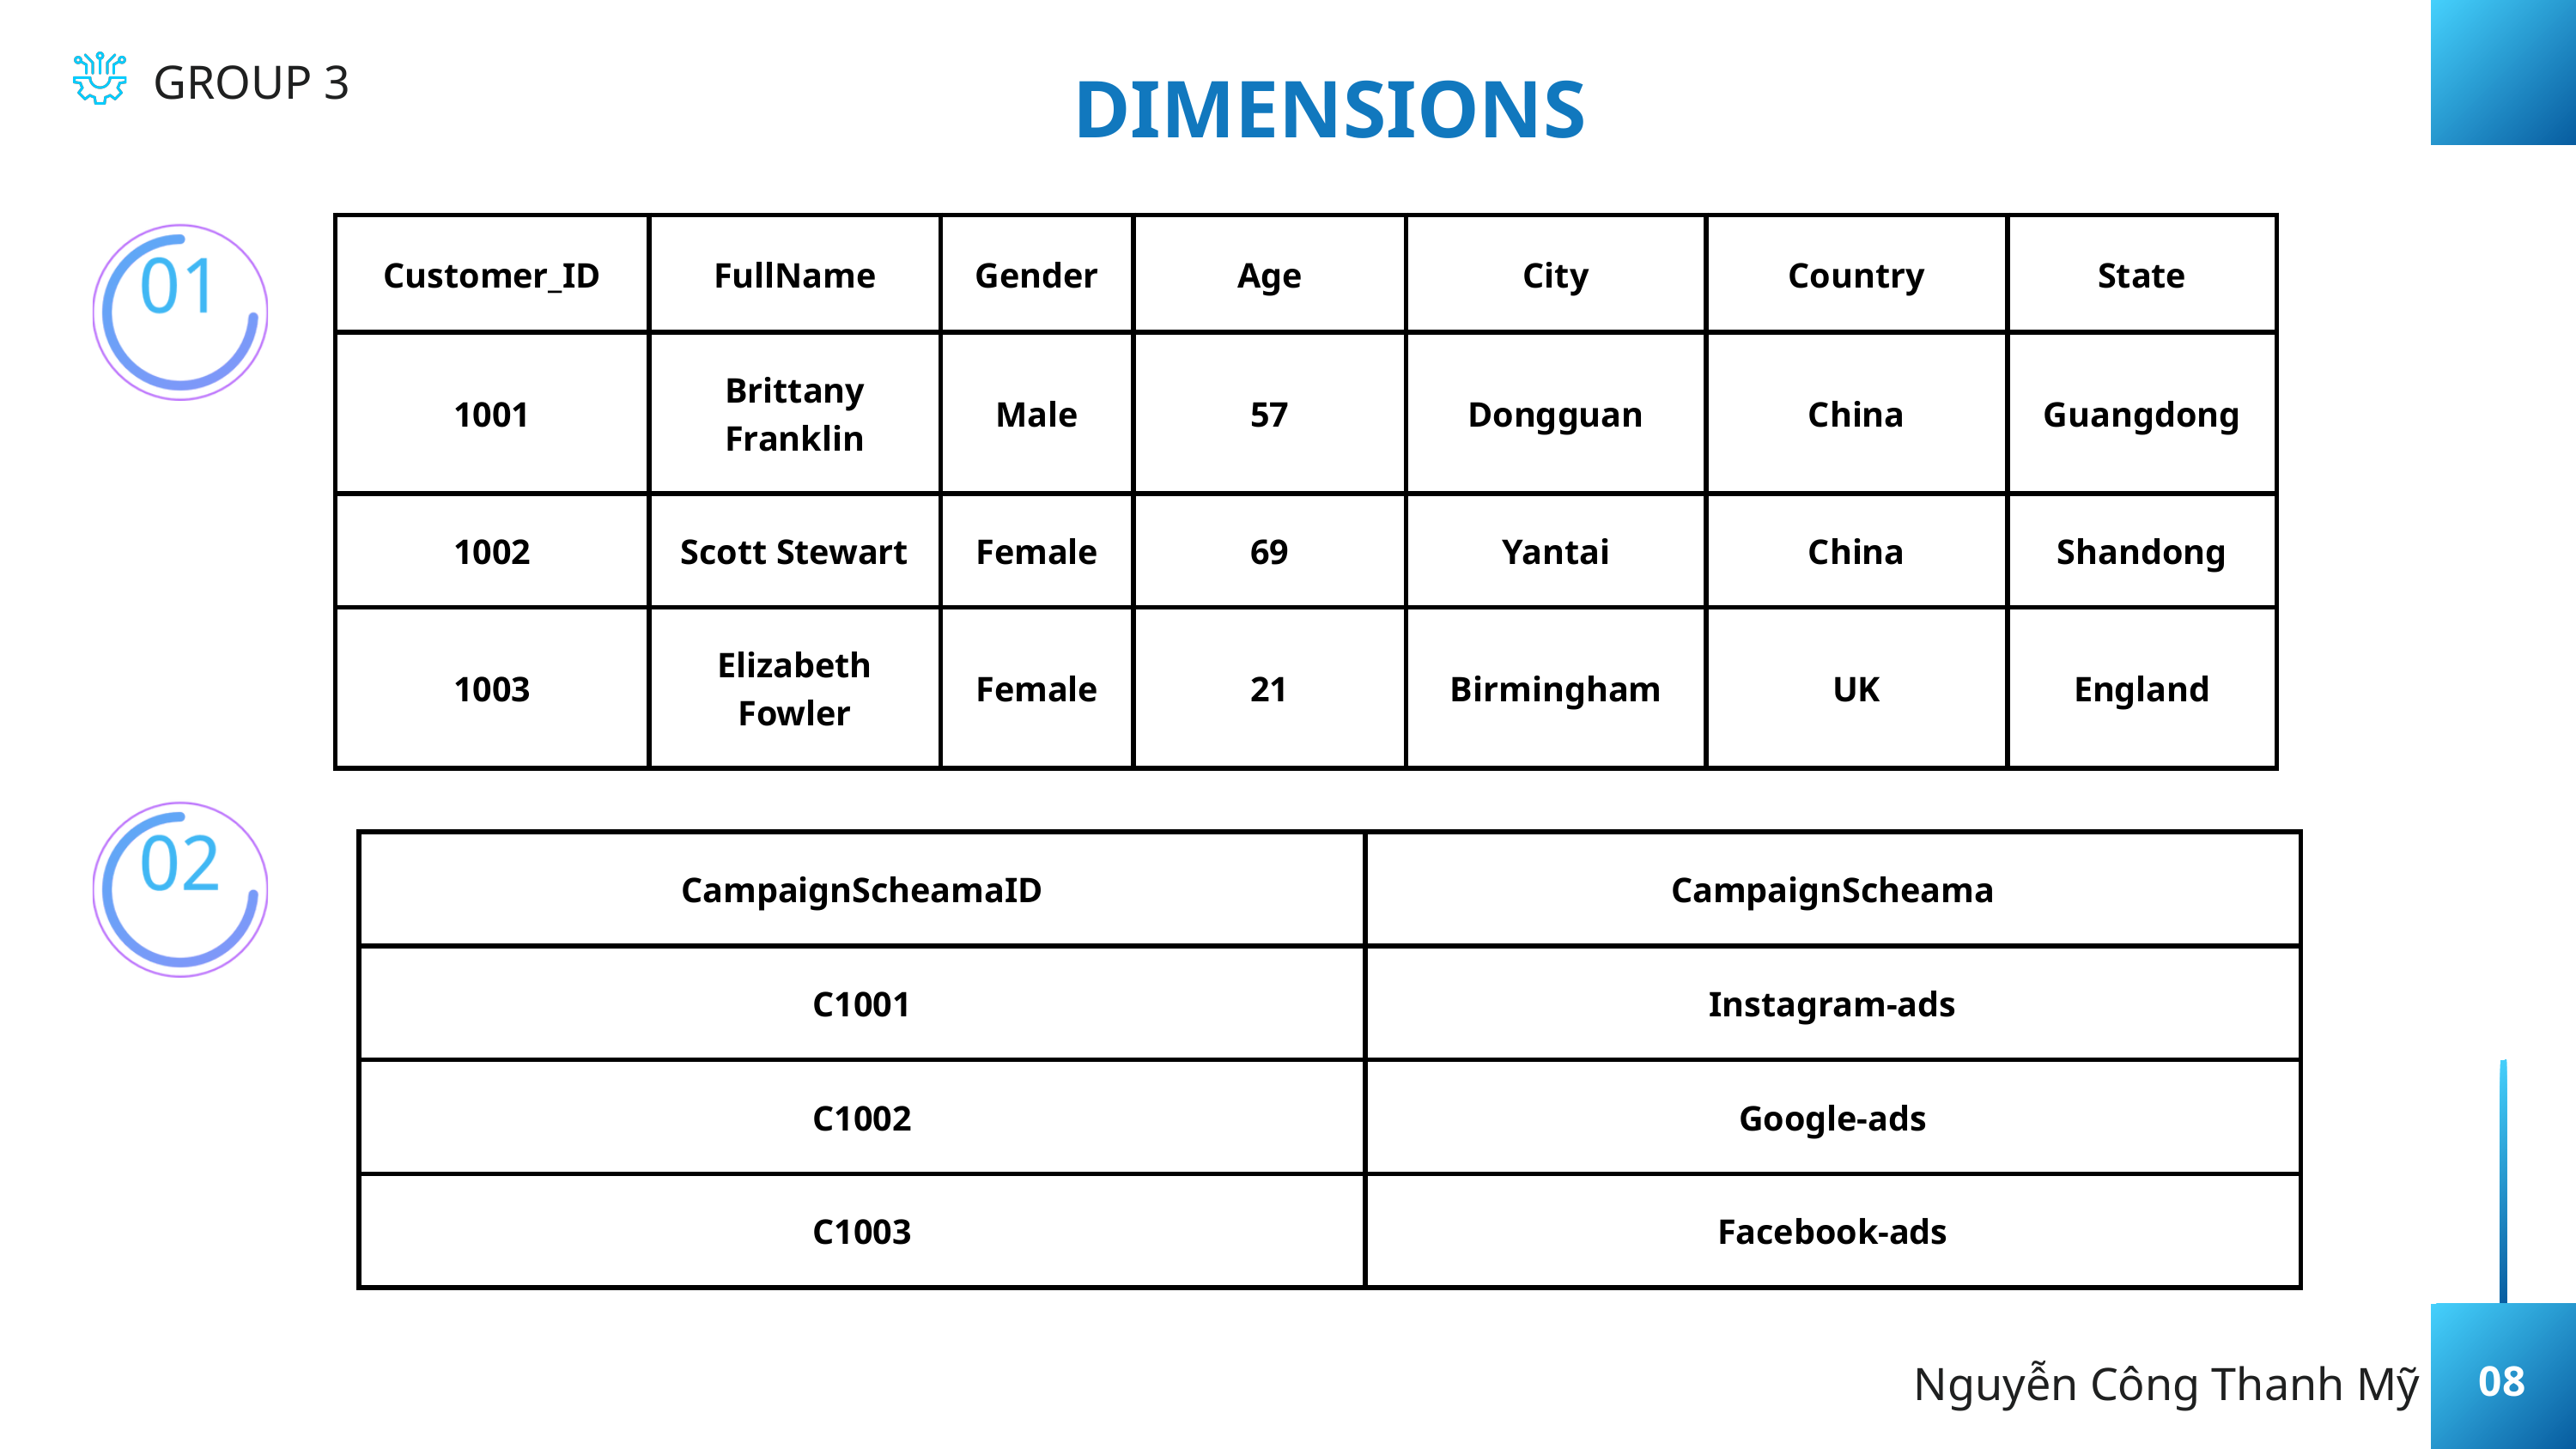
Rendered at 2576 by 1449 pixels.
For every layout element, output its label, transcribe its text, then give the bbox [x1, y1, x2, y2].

table_cell Male [943, 335, 1131, 491]
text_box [2500, 1059, 2507, 1302]
table_cell China [1709, 496, 2005, 605]
table_header CampaignScheamaID [361, 834, 1363, 943]
table_header State [2010, 217, 2275, 330]
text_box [2430, 0, 2576, 145]
table_cell Female [943, 496, 1131, 605]
table_cell 1003 [337, 609, 647, 766]
table_cell Guangdong [2010, 335, 2275, 491]
table_cell Female [943, 609, 1131, 766]
table_header Country [1709, 217, 2005, 330]
table_cell 69 [1136, 496, 1404, 605]
table_header CampaignScheama [1368, 834, 2299, 943]
table_cell C1003 [361, 1176, 1363, 1285]
table_header City [1408, 217, 1704, 330]
table_cell C1001 [361, 949, 1363, 1058]
text_box [73, 52, 127, 105]
table_cell Scott Stewart [652, 496, 939, 605]
table_cell 21 [1136, 609, 1404, 766]
table_cell Birmingham [1408, 609, 1704, 766]
table_cell C1002 [361, 1062, 1363, 1172]
table_cell Google-ads [1368, 1062, 2299, 1172]
table_cell Shandong [2010, 496, 2275, 605]
table_header FullName [652, 217, 939, 330]
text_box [2430, 1303, 2576, 1449]
text_box GROUP 3 [153, 44, 653, 109]
text_box [92, 217, 269, 401]
text_box [92, 795, 269, 978]
table_cell UK [1709, 609, 2005, 766]
table_cell 57 [1136, 335, 1404, 491]
text_box DIMENSIONS [1060, 43, 1600, 155]
table_cell 1001 [337, 335, 647, 491]
table_cell Instagram-ads [1368, 949, 2299, 1058]
table_cell 1002 [337, 496, 647, 605]
table_cell China [1709, 335, 2005, 491]
table_header Customer_ID [337, 217, 647, 330]
table_header Gender [943, 217, 1131, 330]
table_cell Elizabeth Fowler [652, 609, 939, 766]
table_cell Brittany Franklin [652, 335, 939, 491]
table_cell Yantai [1408, 496, 1704, 605]
text_box Nguyễn Công Thanh Mỹ [1914, 1346, 2426, 1410]
table_cell Dongguan [1408, 335, 1704, 491]
table_cell England [2010, 609, 2275, 766]
table_cell Facebook-ads [1368, 1176, 2299, 1285]
table_header Age [1136, 217, 1404, 330]
